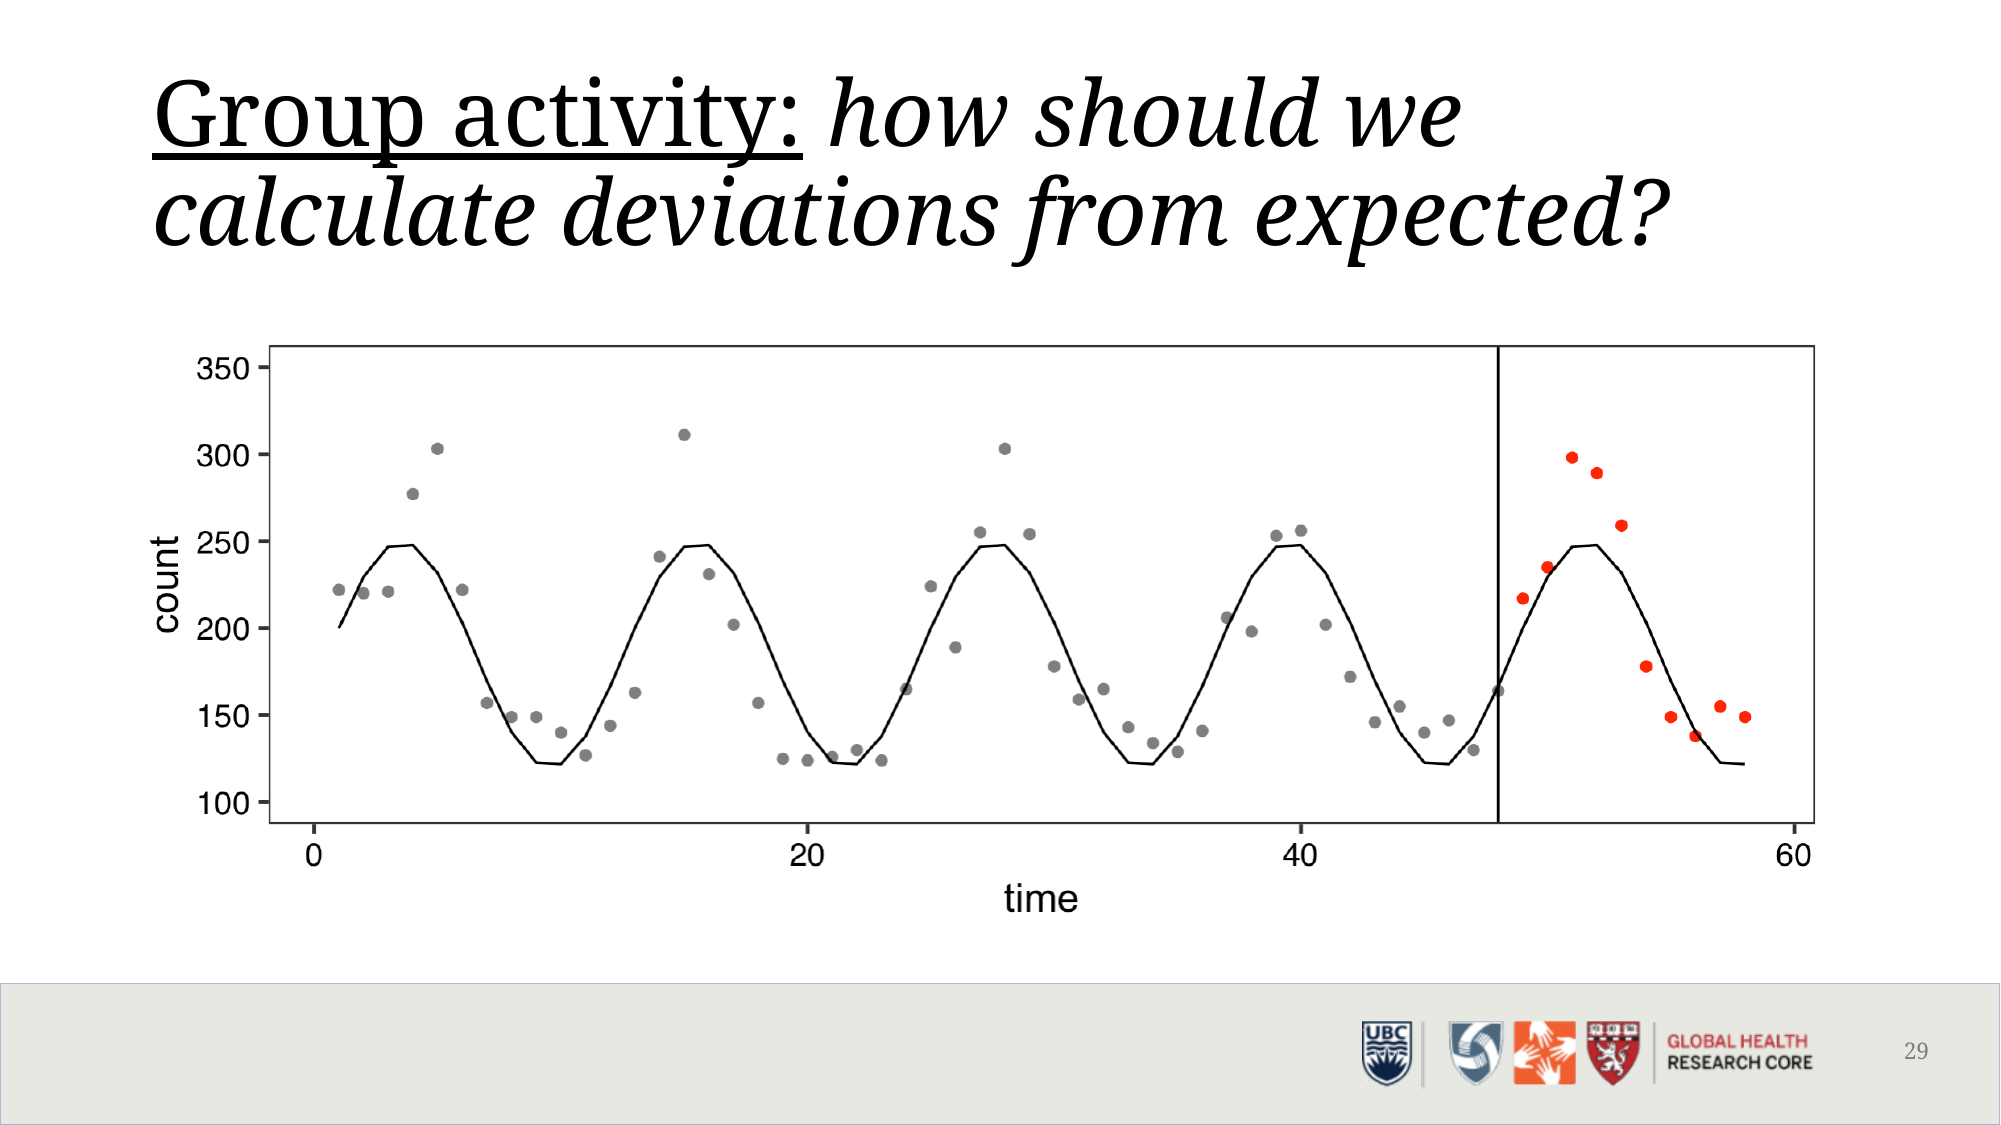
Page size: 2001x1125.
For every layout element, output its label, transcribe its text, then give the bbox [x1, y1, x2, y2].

picture [1362, 1021, 1859, 1114]
picture [137, 328, 1822, 925]
text_box Group activity: how should we calculate deviations from expected? [137, 59, 1863, 228]
